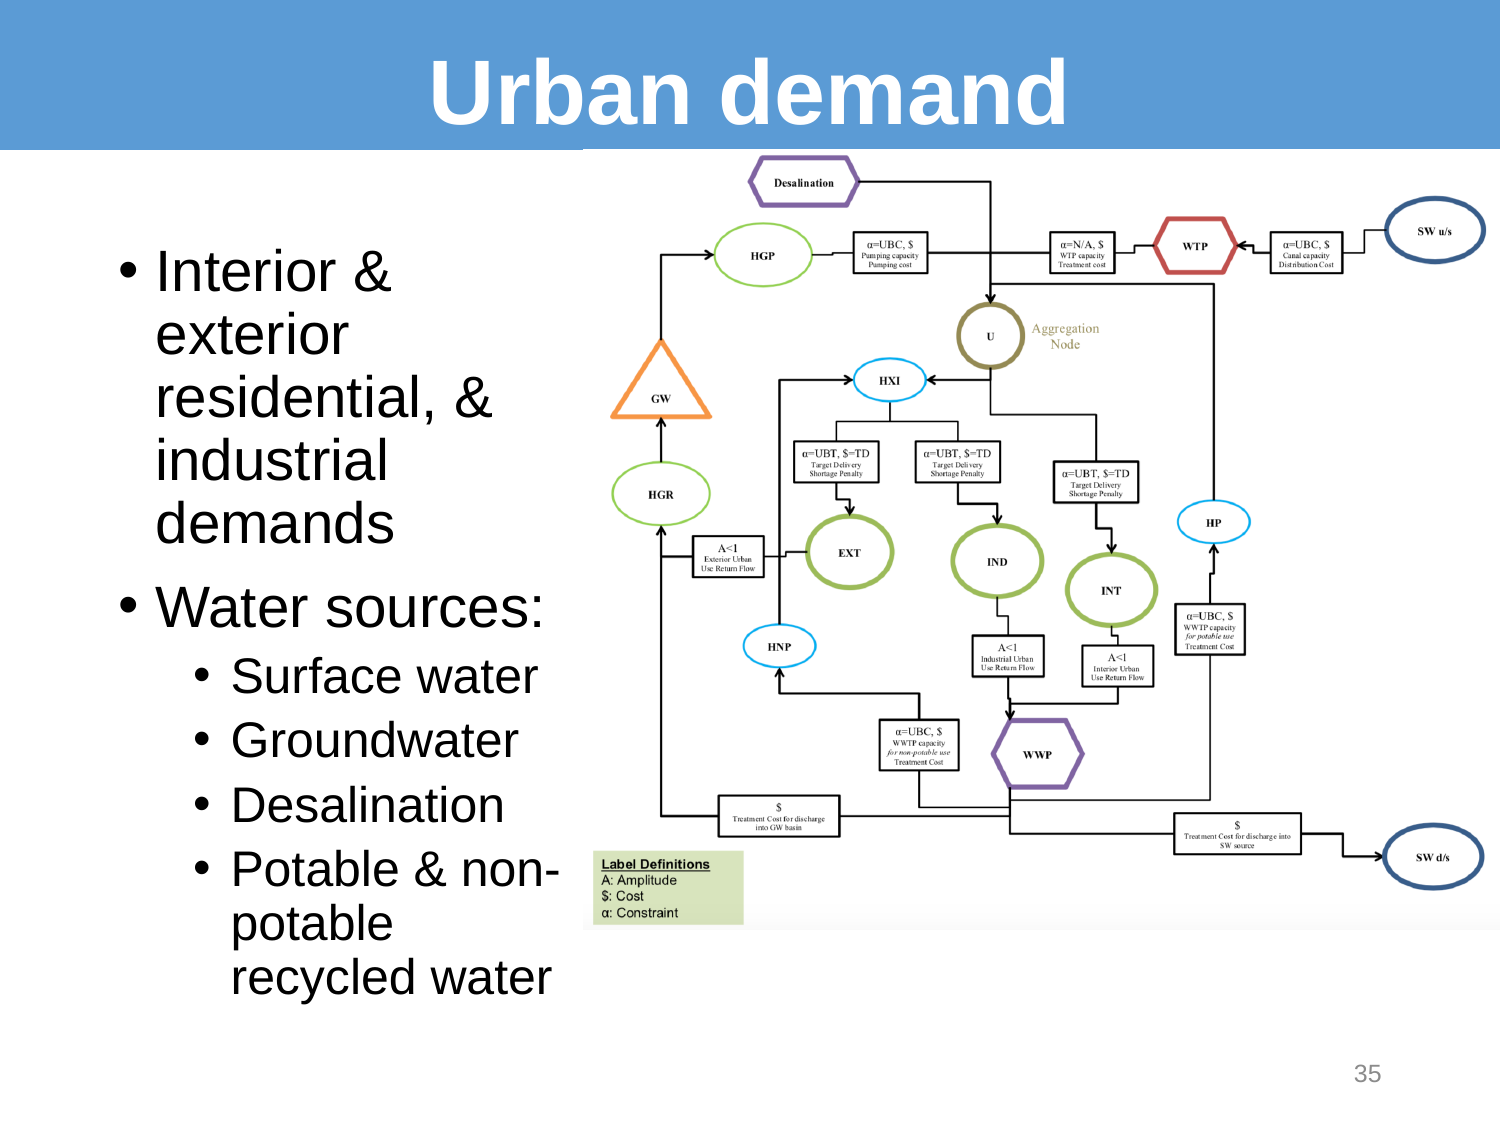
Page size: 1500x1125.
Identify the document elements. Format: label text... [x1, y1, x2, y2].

list Interior & exterior residential, & industrial demands Water sources: Surface water Groundwater Desalination Potable & non-potable recycled water [103, 233, 584, 1014]
picture [583, 149, 1500, 930]
title Urban demand [0, 0, 1500, 150]
slide_number 35 [1059, 1042, 1397, 1103]
